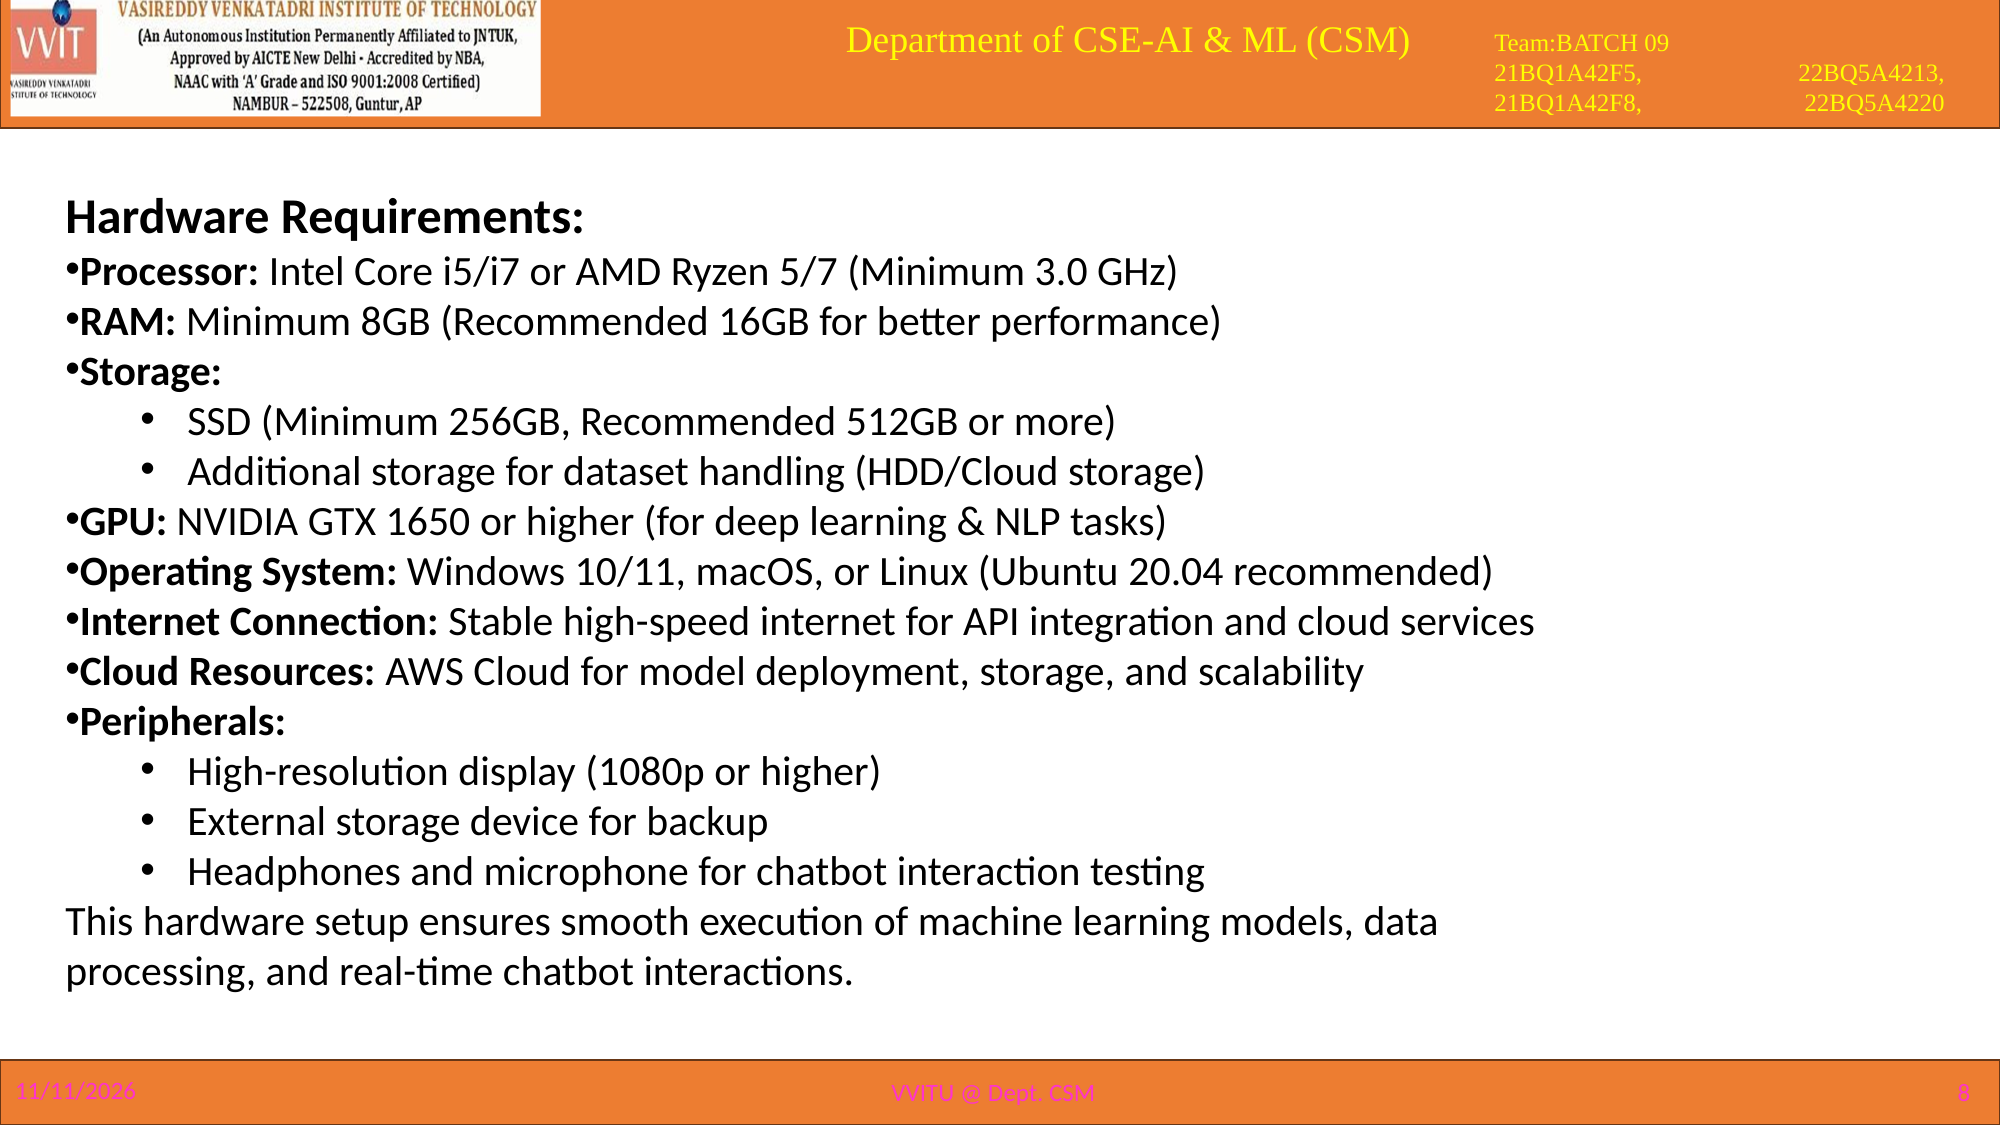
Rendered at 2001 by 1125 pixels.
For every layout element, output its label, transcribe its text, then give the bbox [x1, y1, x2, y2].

slide_number 8 [1884, 1062, 1986, 1120]
text_box Team:BATCH 09 21BQ1A42F5, 22BQ5A4213, 21BQ1A42F8, 22BQ5A4220 [1479, 19, 1990, 124]
text_box Hardware Requirements: Processor: Intel Core i5/i7 or AMD Ryzen 5/7 (Minimum 3.0 GHz) RAM: Minimum 8GB (Recommended 16GB for better performance) Storage: SSD (Minimum 256GB, Recommended 512GB or more) Additional storage for dataset handling (HDD/Cloud storage) GPU: NVIDIA GTX 1650 or higher (for deep learning & NLP tasks) Operating System: Windows 10/11, macOS, or Linux (Ubuntu 20.04 recommended) Internet Connection: Stable high-speed internet for API integration and cloud services Cloud Resources: AWS Cloud for model deployment, storage, and scalability Peripherals: High-resolution display (1080p or higher) External storage device for backup Headphones and microphone for chatbot interaction testing This hardware setup ensures smooth execution of machine learning models, data processing, and real-time chatbot interactions. [50, 176, 1647, 1002]
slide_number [0, 1059, 164, 1120]
footer VVITU @ Dept. CSM [656, 1061, 1331, 1122]
text_box Department of CSE-AI & ML (CSM) [0, 0, 2000, 129]
picture [10, 0, 541, 117]
text_box [0, 1059, 2000, 1125]
